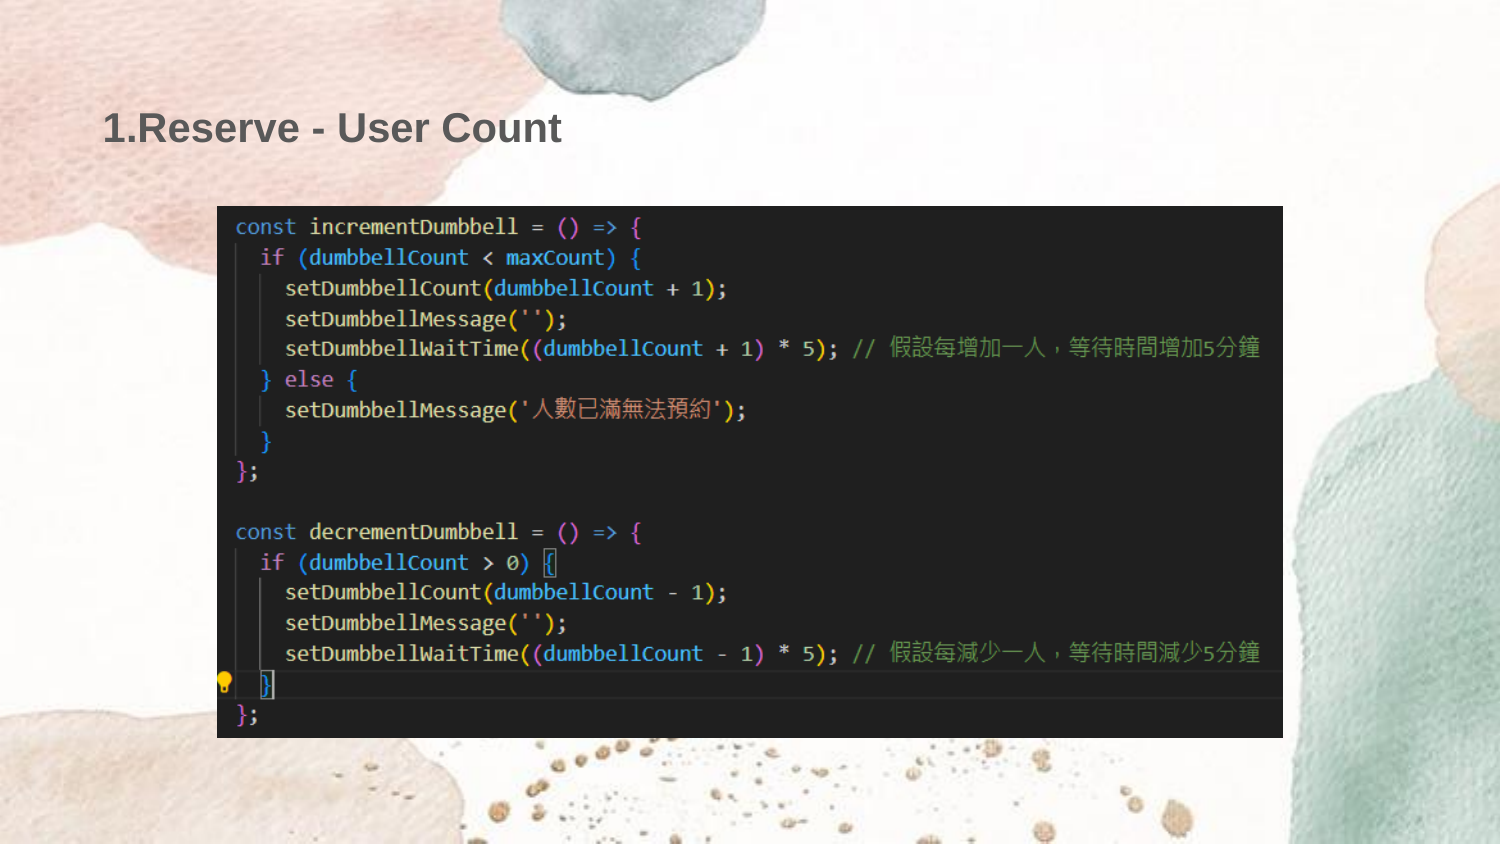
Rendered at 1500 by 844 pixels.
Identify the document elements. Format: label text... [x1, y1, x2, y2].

title 1.Reserve - User Count [87, 71, 1413, 188]
picture [0, 0, 1500, 844]
